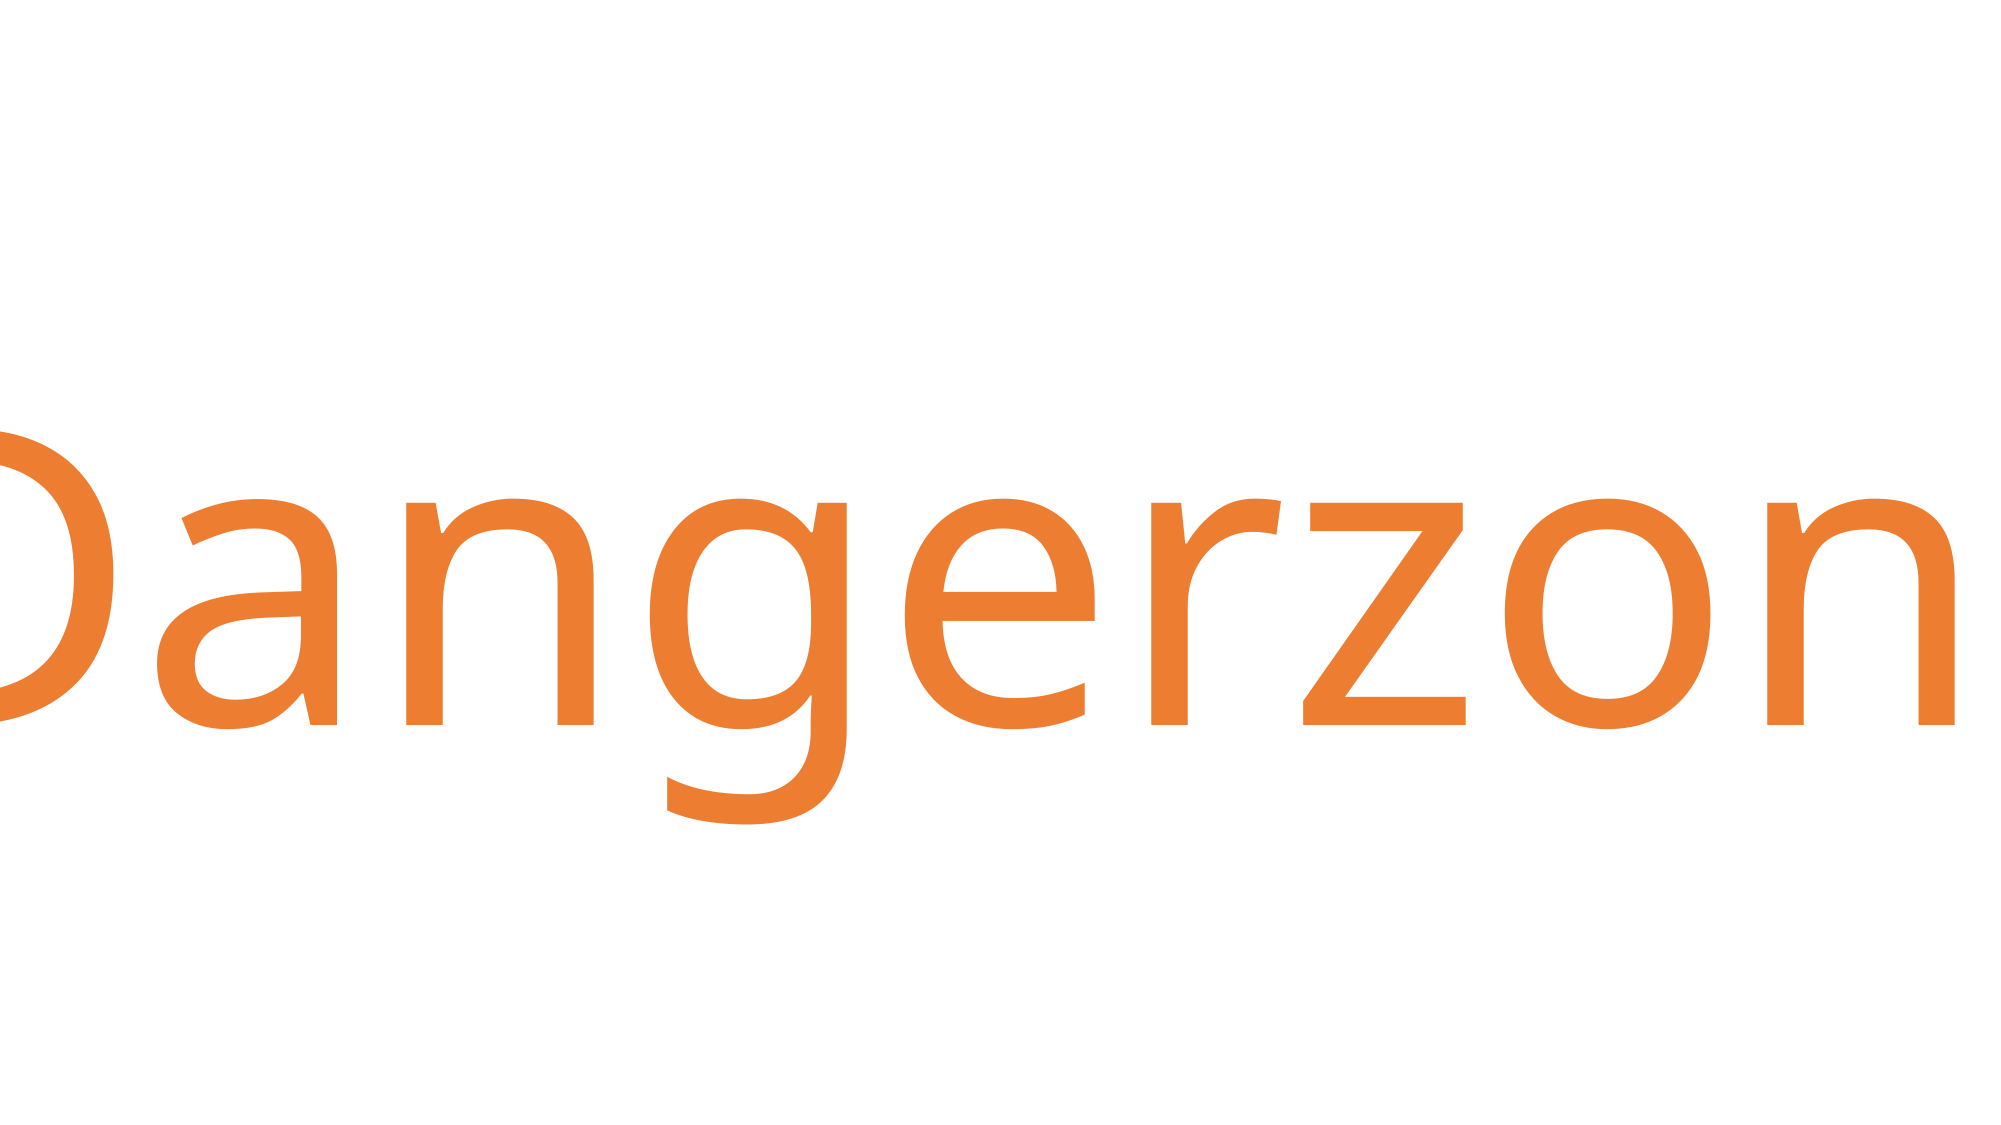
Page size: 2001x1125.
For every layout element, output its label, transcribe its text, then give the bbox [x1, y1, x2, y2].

text_box Dangerzone [0, 303, 2000, 816]
